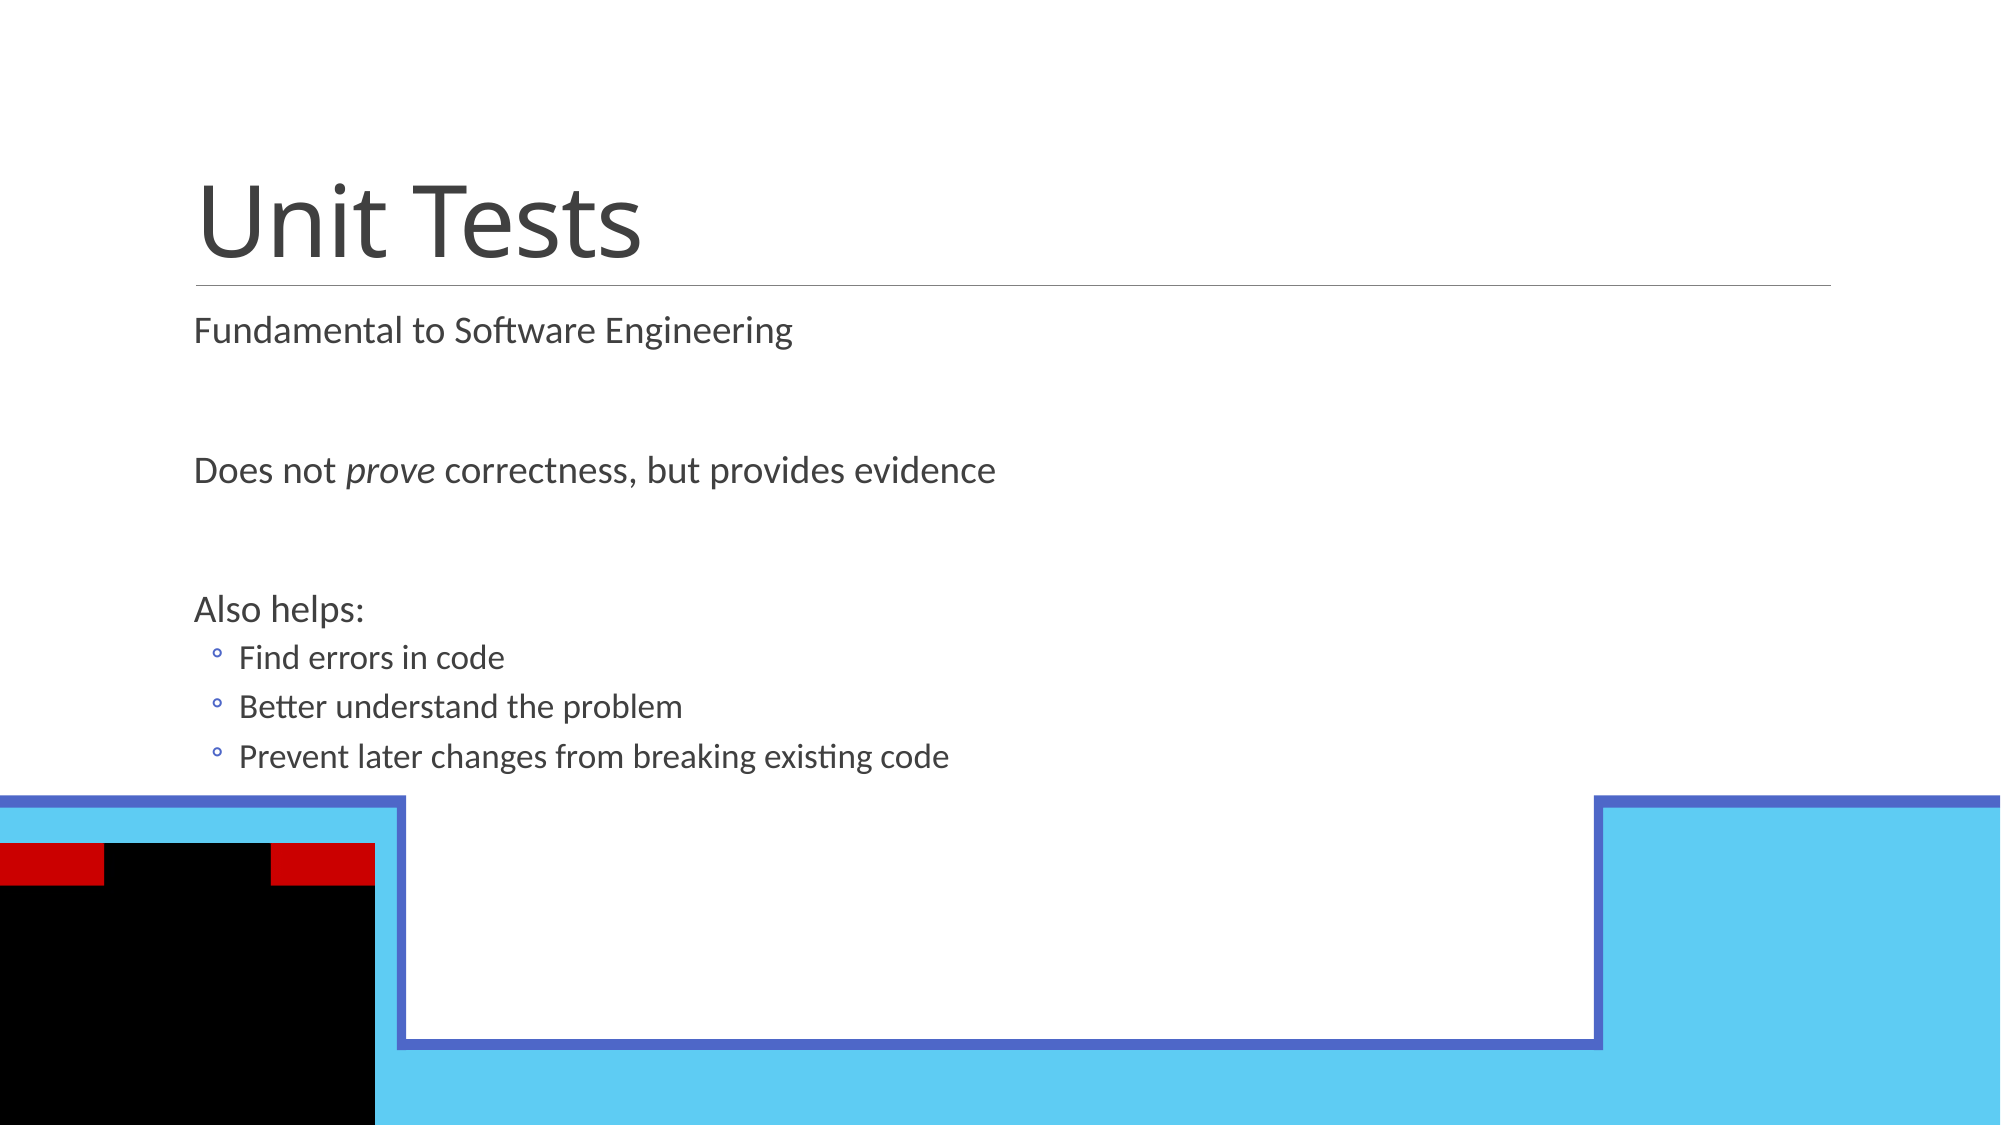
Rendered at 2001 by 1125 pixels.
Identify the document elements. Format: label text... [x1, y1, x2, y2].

title Unit Tests [180, 47, 1830, 285]
list Fundamental to Software Engineering Does not prove correctness, but provides evidence Also helps: Find errors in code Better understand the problem Prevent later changes from breaking existing code [180, 302, 1830, 786]
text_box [0, 843, 376, 1125]
